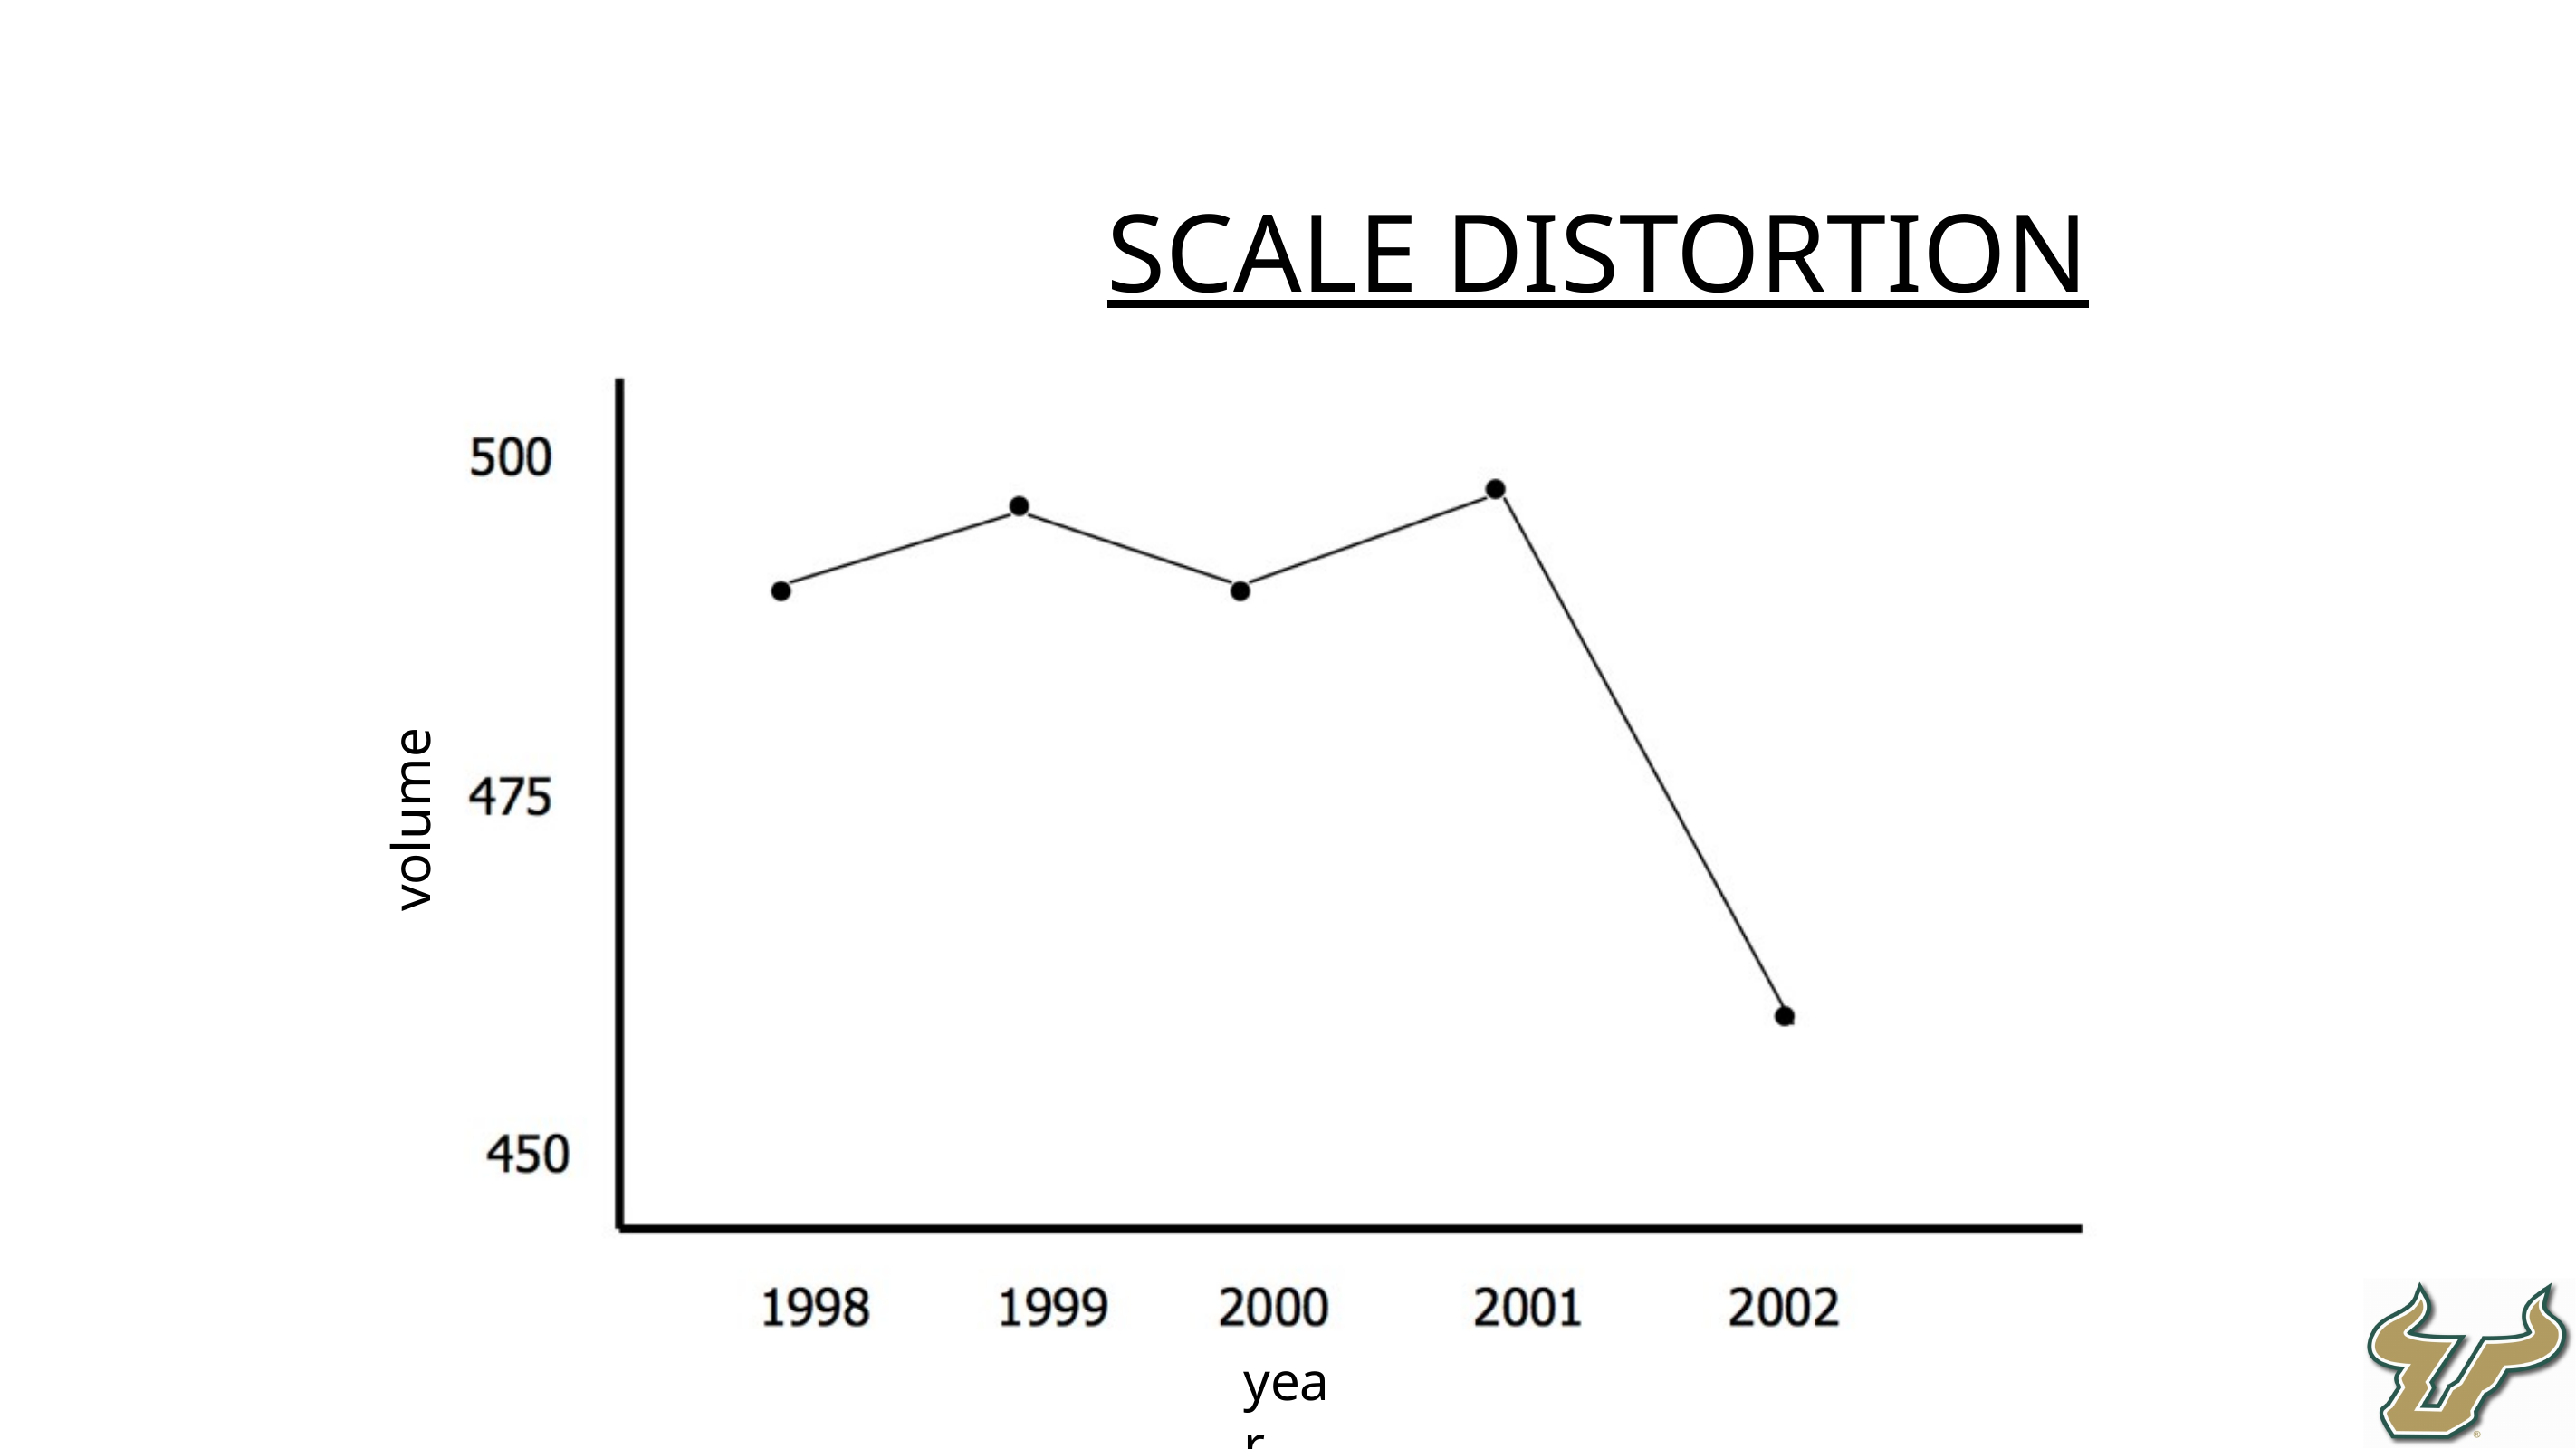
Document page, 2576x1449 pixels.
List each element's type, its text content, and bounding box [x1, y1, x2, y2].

text_box [376, 302, 2102, 1354]
text_box year [1241, 1347, 1333, 1449]
picture [2363, 1278, 2576, 1448]
list SCALE DISTORTION [473, 175, 2103, 340]
text_box volume [378, 701, 442, 914]
